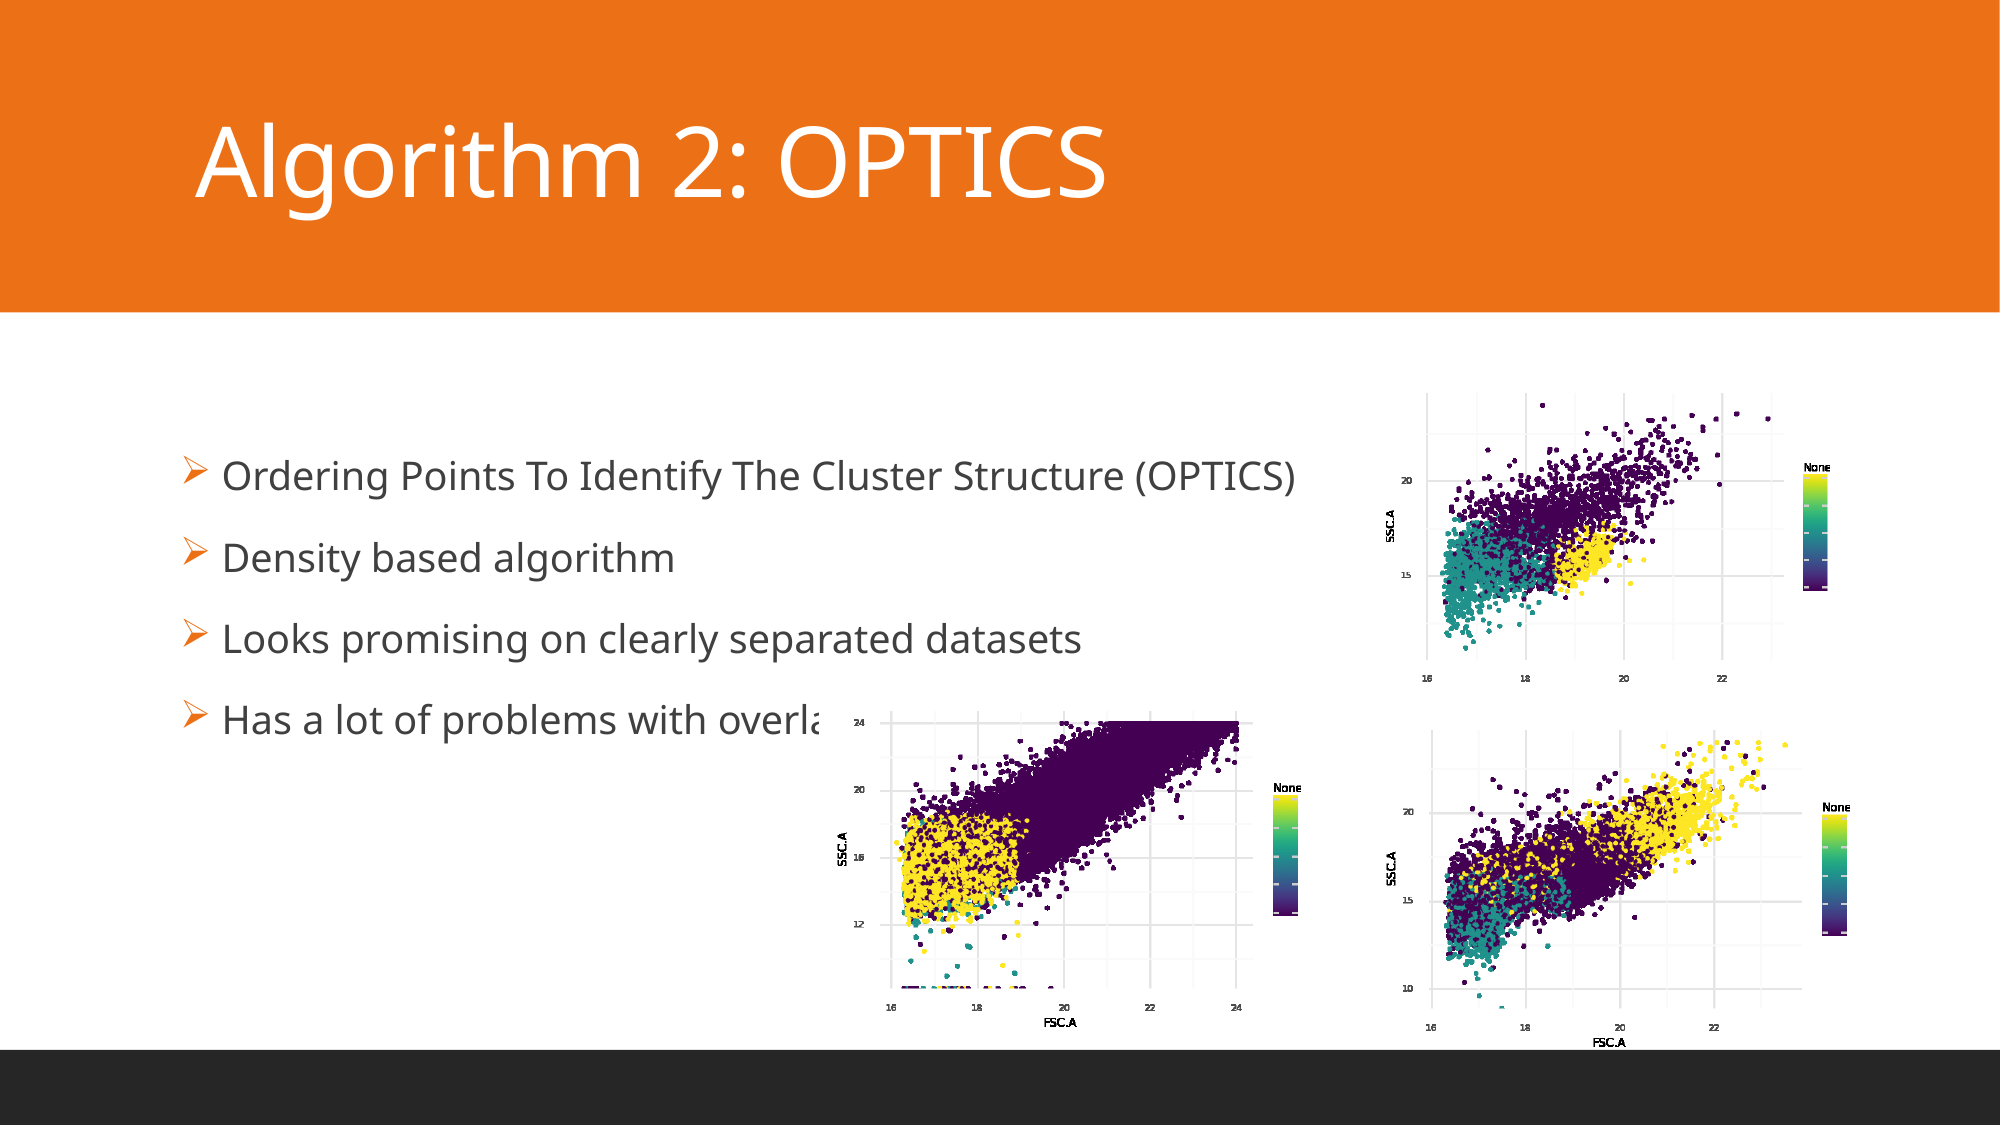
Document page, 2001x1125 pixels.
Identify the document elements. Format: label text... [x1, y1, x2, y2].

picture [1368, 351, 1850, 1048]
picture [819, 666, 1301, 1028]
text_box [0, 0, 2000, 313]
title Algorithm 2: OPTICS [180, 47, 1830, 285]
text_box [0, 1049, 2000, 1125]
text_box [0, 313, 2000, 1049]
list Ordering Points To Identify The Cluster Structure (OPTICS) Density based algorithm Looks promising on clearly separated datasets Has a lot of problems with overlap [179, 438, 1368, 963]
